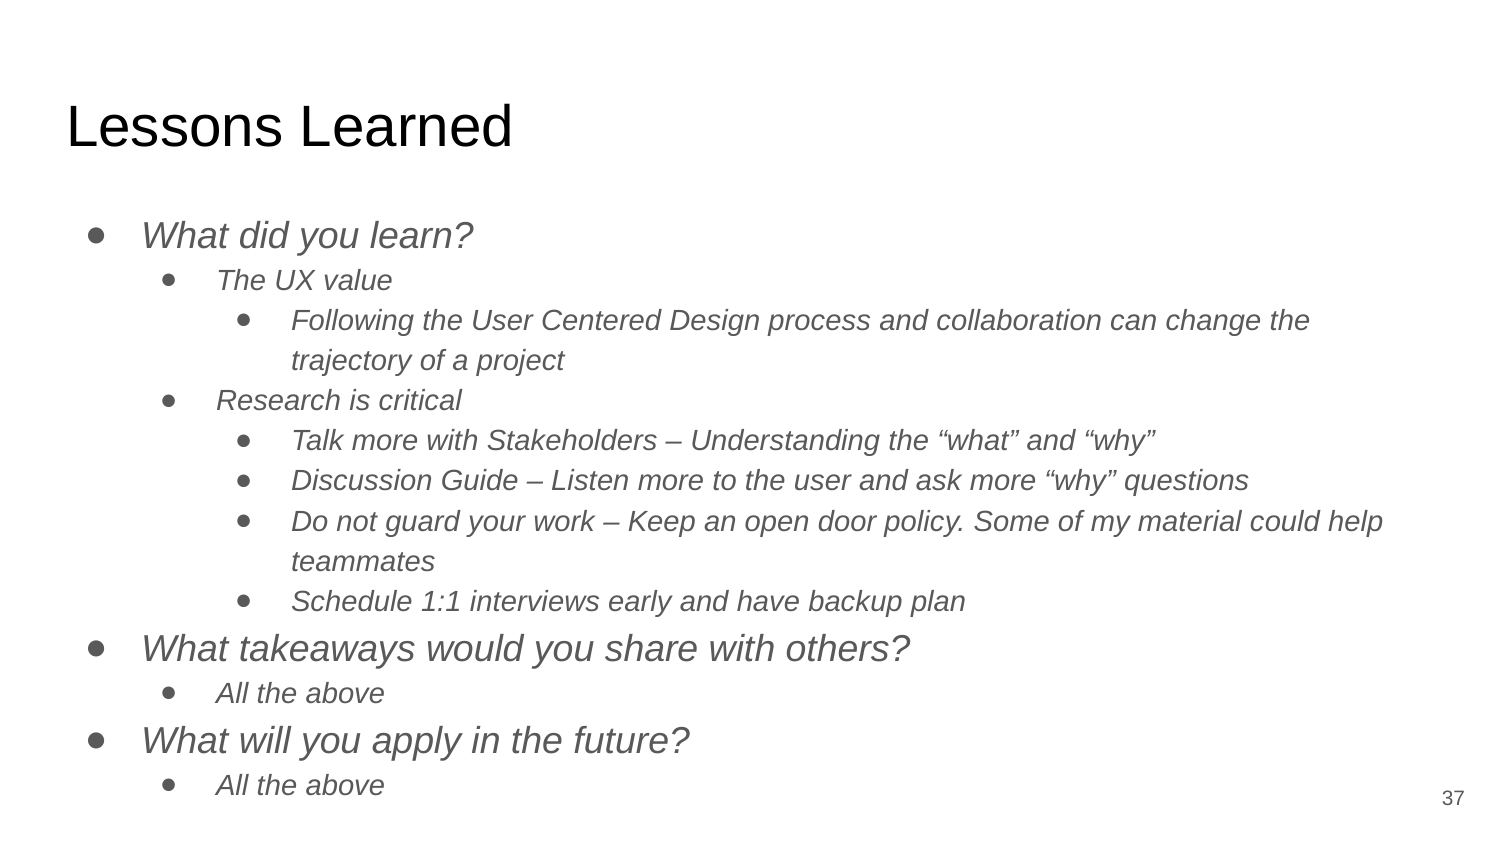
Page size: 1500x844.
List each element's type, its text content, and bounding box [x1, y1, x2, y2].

list What did you learn? The UX value Following the User Centered Design process and collaboration can change the trajectory of a project Research is critical Talk more with Stakeholders – Understanding the “what” and “why” Discussion Guide – Listen more to the user and ask more “why” questions Do not guard your work – Keep an open door policy. Some of my material could help teammates Schedule 1:1 interviews early and have backup plan What takeaways would you share with others? All the above What will you apply in the future? All the above [51, 189, 1449, 750]
slide_number 37 [1389, 764, 1480, 830]
title Lessons Learned [51, 72, 1449, 167]
